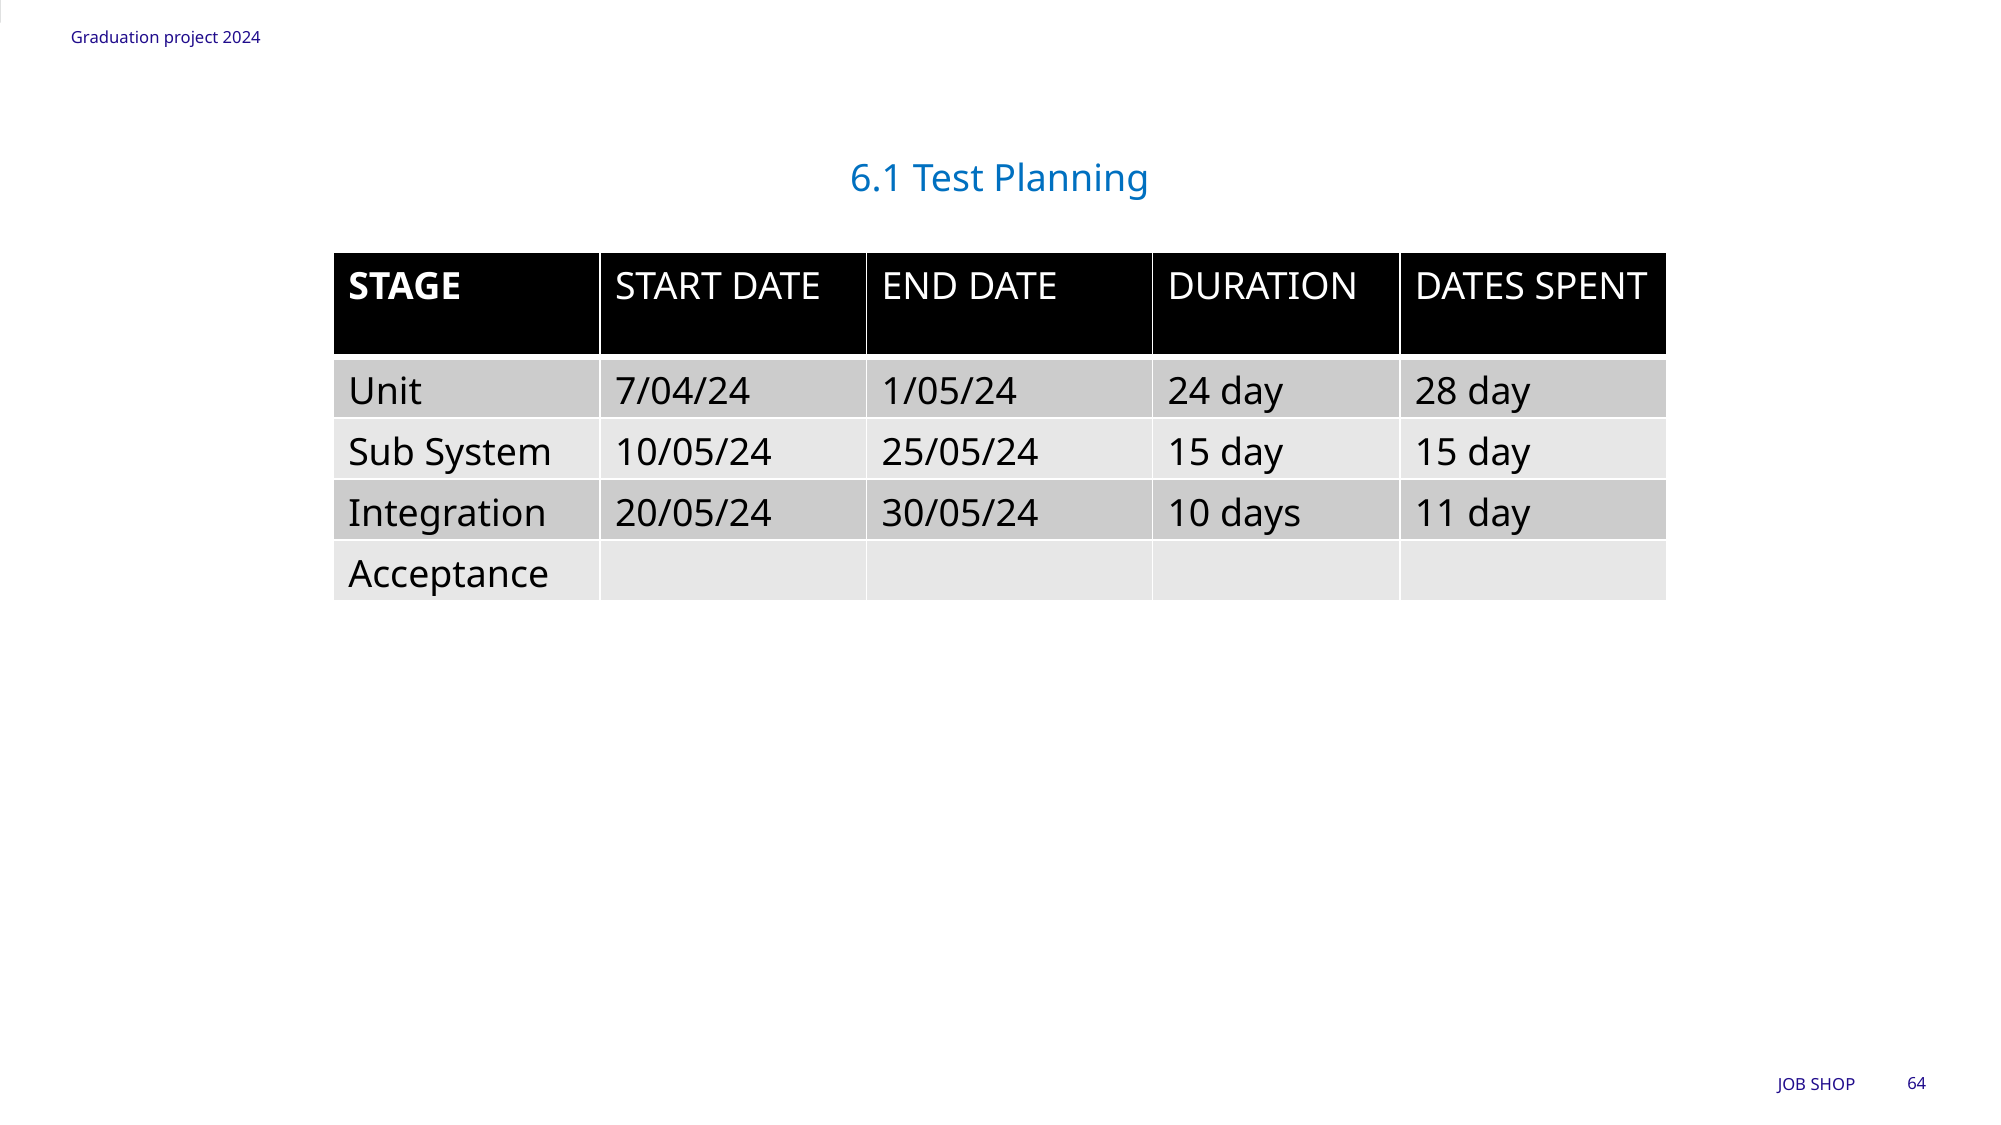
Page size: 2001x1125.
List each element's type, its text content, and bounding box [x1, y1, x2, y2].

table_cell 15 day [1153, 419, 1399, 478]
table_cell 24 day [1153, 360, 1399, 417]
slide_number Graduation project 2024 [55, 10, 506, 63]
table_cell 20/05/24 [601, 480, 866, 539]
table_header DURATION [1153, 253, 1399, 354]
table_cell Sub System [334, 419, 599, 478]
table_cell Integration [334, 480, 599, 539]
table_header DATES SPENT [1401, 253, 1666, 354]
table_cell 10/05/24 [601, 419, 866, 478]
table_header END DATE [867, 253, 1152, 354]
table_cell Acceptance [334, 541, 599, 600]
table_cell [1401, 541, 1666, 600]
footer Job SHOP [1204, 1053, 1871, 1114]
text_box 6.1 Test Planning [500, 146, 1500, 207]
table_cell [867, 541, 1152, 600]
table_header START DATE [601, 253, 866, 354]
table_cell [601, 541, 866, 600]
table_cell 15 day [1401, 419, 1666, 478]
table_cell 28 day [1401, 360, 1666, 417]
table_cell 10 days [1153, 480, 1399, 539]
slide_number 64 [1870, 1054, 1942, 1114]
table_header STAGE [334, 253, 599, 354]
table_cell Unit [334, 360, 599, 417]
table_cell 30/05/24 [867, 480, 1152, 539]
table_cell 11 day [1401, 480, 1666, 539]
table_cell [1153, 541, 1399, 600]
table_cell 1/05/24 [867, 360, 1152, 417]
table_cell 25/05/24 [867, 419, 1152, 478]
table_cell 7/04/24 [601, 360, 866, 417]
